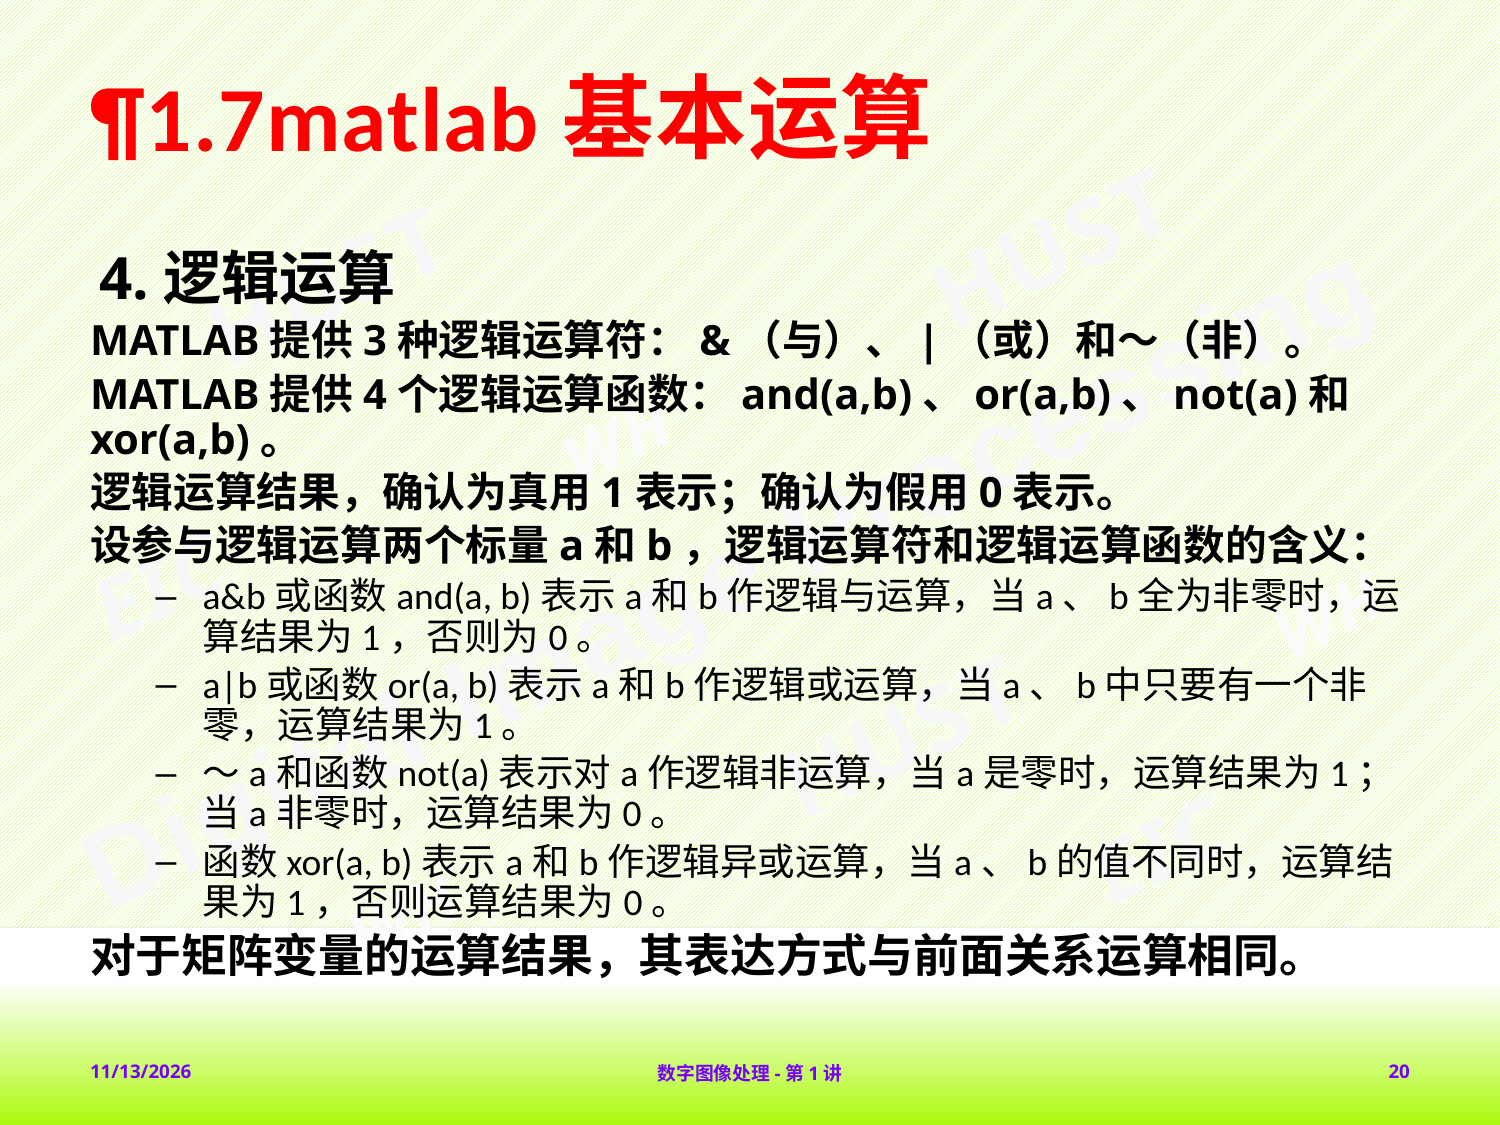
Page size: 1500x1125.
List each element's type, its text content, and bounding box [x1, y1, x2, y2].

list 4.逻辑运算 MATLAB提供3种逻辑运算符：&（与）、|（或）和～（非）。 MATLAB提供4个逻辑运算函数：and(a,b)、or(a,b)、not(a)和xor(a,b)。 逻辑运算结果，确认为真用1表示；确认为假用0表示。 设参与逻辑运算两个标量a和b，逻辑运算符和逻辑运算函数的含义： a&b或函数and(a, b)表示a和b作逻辑与运算，当a、b全为非零时，运算结果为1，否则为0。 a|b或函数or(a, b)表示a和b作逻辑或运算，当a、b中只要有一个非零，运算结果为1。 ～a和函数not(a)表示对a作逻辑非运算，当a是零时，运算结果为1；当a非零时，运算结果为0。 函数xor(a, b)表示a和b作逻辑异或运算，当a、b的值不同时，运算结果为1，否则运算结果为0。 对于矩阵变量的运算结果，其表达方式与前面关系运算相同。 [74, 219, 1426, 1059]
footer 数字图像处理-第1讲 [512, 1042, 988, 1103]
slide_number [75, 1042, 425, 1103]
slide_number 20 [1074, 1042, 1425, 1103]
title ¶1.7matlab基本运算 [74, 44, 1426, 185]
